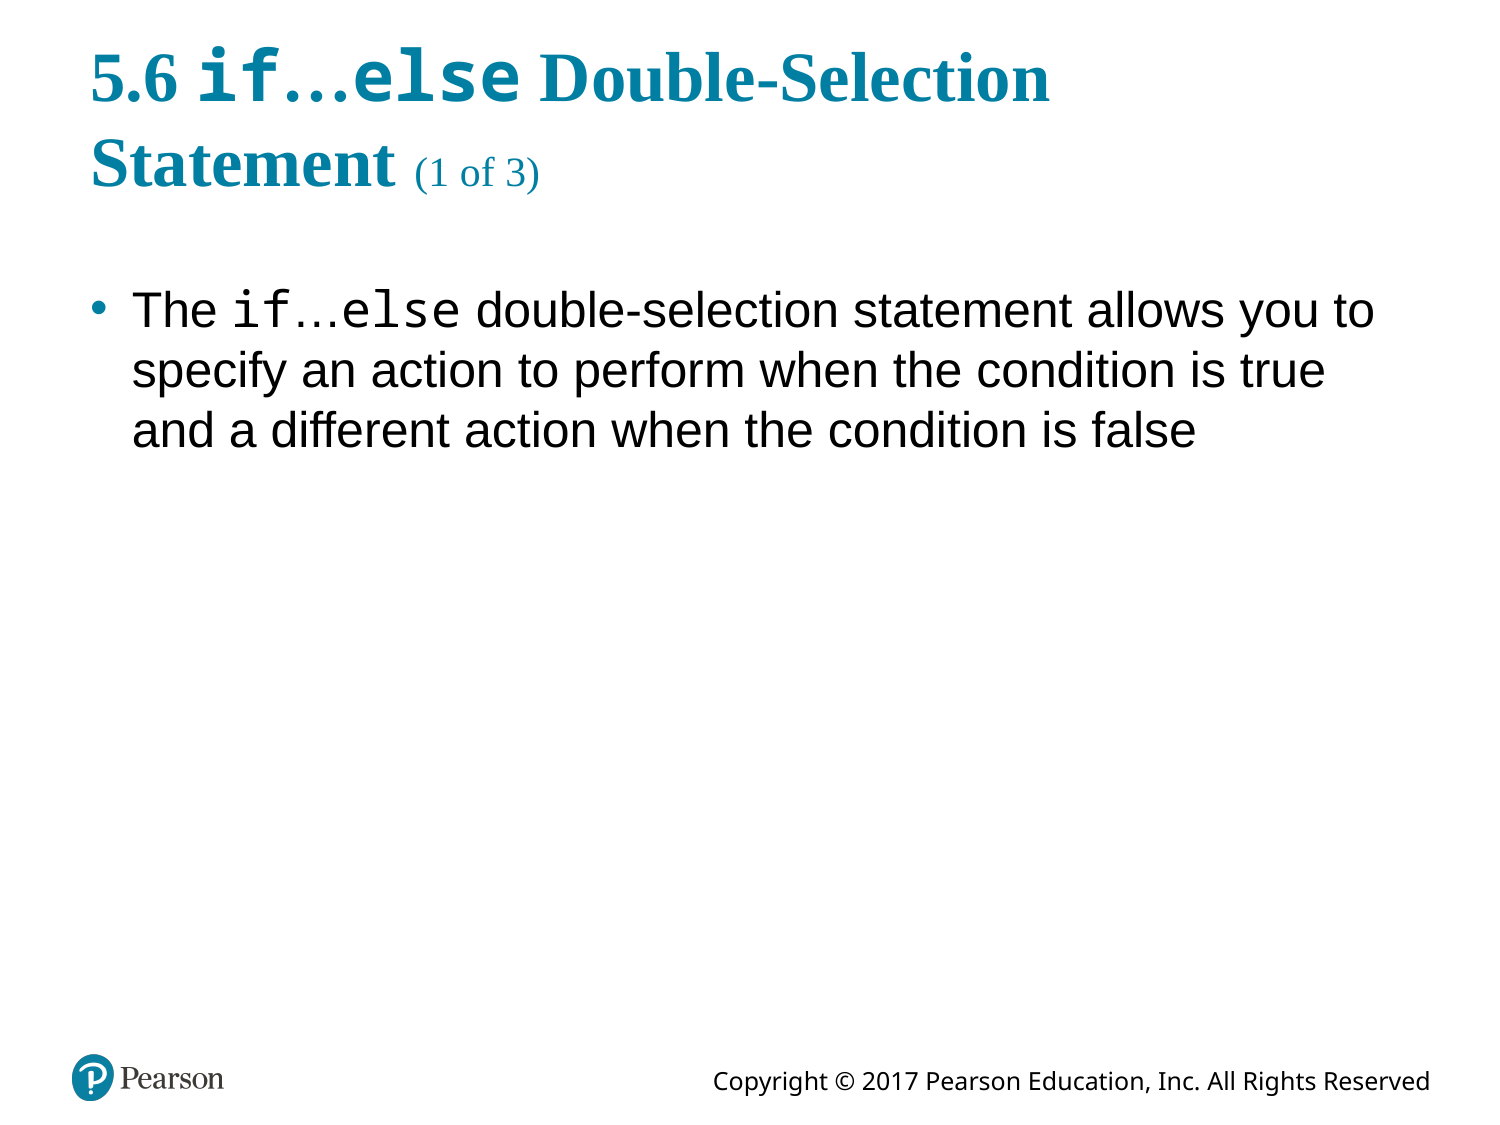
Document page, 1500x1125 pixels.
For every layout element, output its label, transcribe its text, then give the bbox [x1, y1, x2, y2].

picture [72, 1087, 83, 1101]
picture [72, 1054, 88, 1070]
list The if…else double-selection statement allows you to specify an action to perform when the condition is true and a different action when the condition is false [75, 262, 1425, 1005]
picture [98, 1054, 224, 1101]
picture [80, 1063, 106, 1088]
title 5.6 if…else Double-Selection Statement (1 of 3) [75, 35, 1358, 216]
